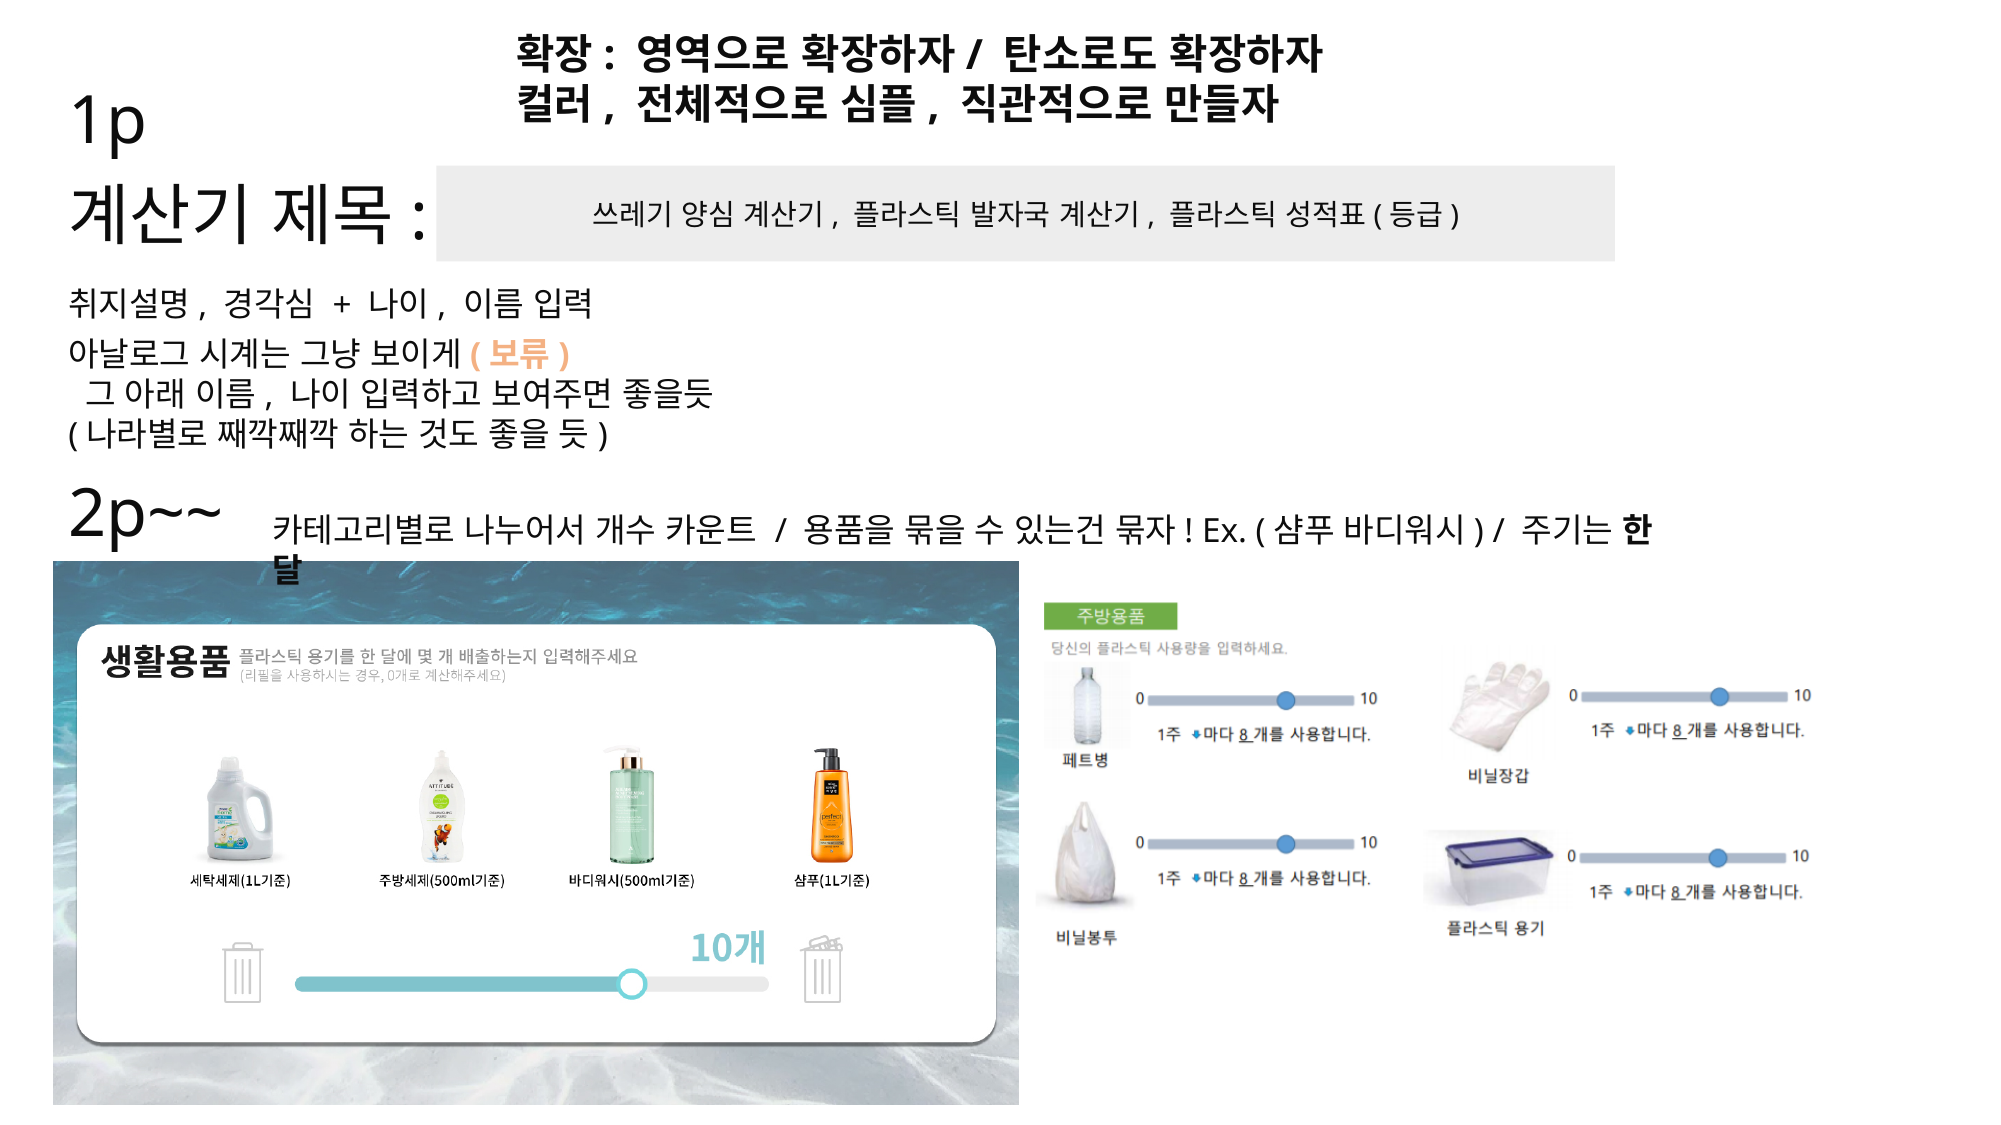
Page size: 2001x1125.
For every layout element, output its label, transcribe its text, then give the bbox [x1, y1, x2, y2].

text_box 1p [53, 69, 1357, 165]
text_box 확장: 영역으로 확장하자/ 탄소로도 확장하자 컬러, 전체적으로 심플, 직관적으로 만들자 [501, 20, 1805, 136]
text_box 아날로그 시계는 그냥 보이게(보류) 그 아래 이름, 나이 입력하고 보여주면 좋을듯 (나라별로 째깍째깍 하는 것도 좋을 듯) [53, 330, 1357, 461]
picture [53, 561, 1019, 1105]
text_box 계산기 제목: [53, 165, 435, 261]
text_box 쓰레기 양심 계산기, 플라스틱 발자국 계산기, 플라스틱 성적표(등급) [435, 164, 1616, 262]
text_box 취지설명, 경각심 + 나이, 이름 입력 [53, 275, 1357, 330]
text_box 2p~~ [53, 462, 1357, 557]
picture [1025, 529, 1838, 1097]
text_box 카테고리별로 나누어서 개수 카운트 / 용품을 묶을 수 있는건 묶자! Ex. (샴푸 바디워시) / 주기는 한 달 [257, 501, 1691, 597]
